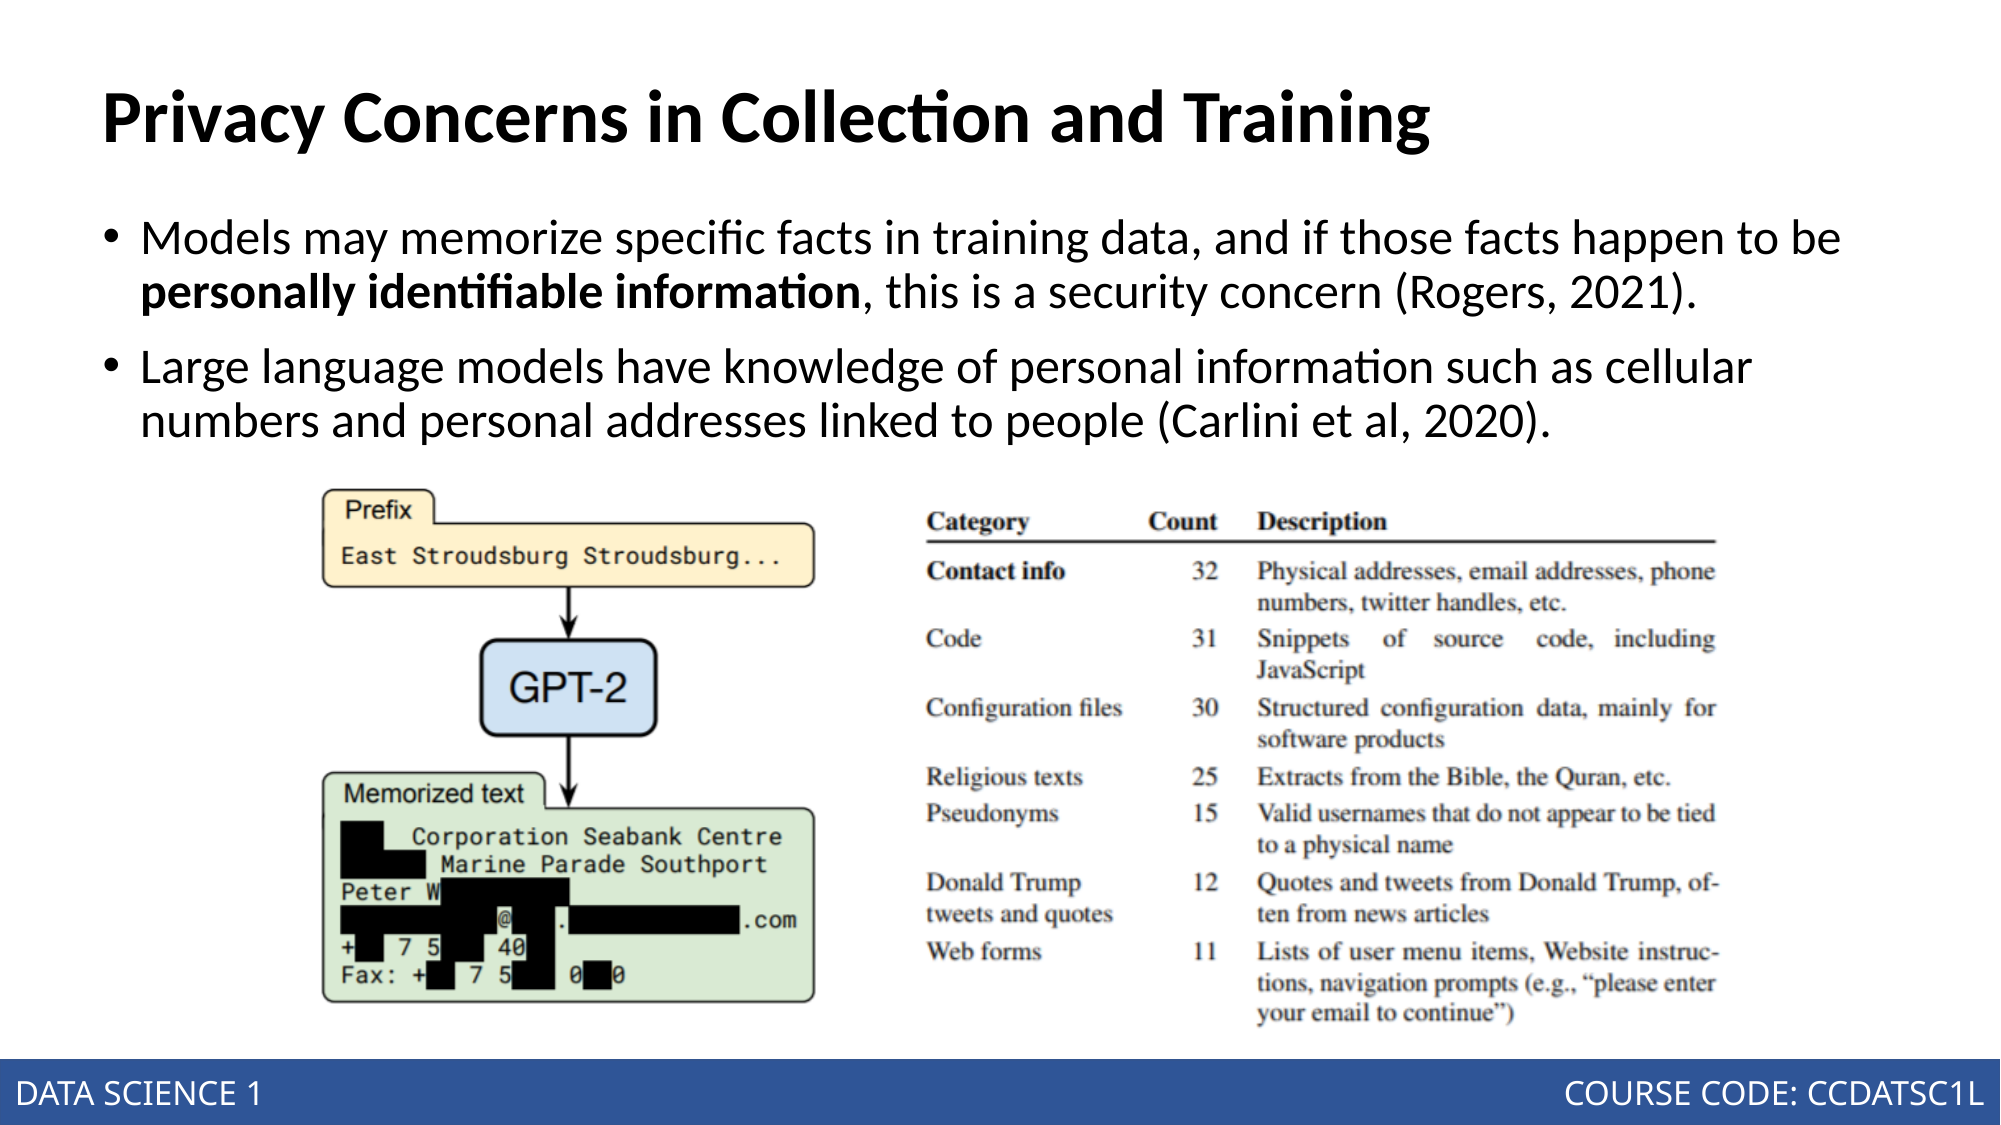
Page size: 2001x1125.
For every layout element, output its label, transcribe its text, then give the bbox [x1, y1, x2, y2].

picture [248, 452, 866, 1025]
text_box COURSE CODE: CCDATSC1L [1516, 1064, 2000, 1120]
list Models may memorize specific facts in training data, and if those facts happen to be personally identifiable information, this is a security concern (Rogers, 2021). Large language models have knowledge of personal information such as cellular numbers and personal addresses linked to people (Carlini et al, 2020). [87, 203, 1935, 1014]
text_box [0, 1059, 2000, 1125]
picture [890, 479, 1738, 1037]
text_box DATA SCIENCE 1 [0, 1064, 595, 1120]
title Privacy Concerns in Collection and Training [87, 59, 1935, 177]
